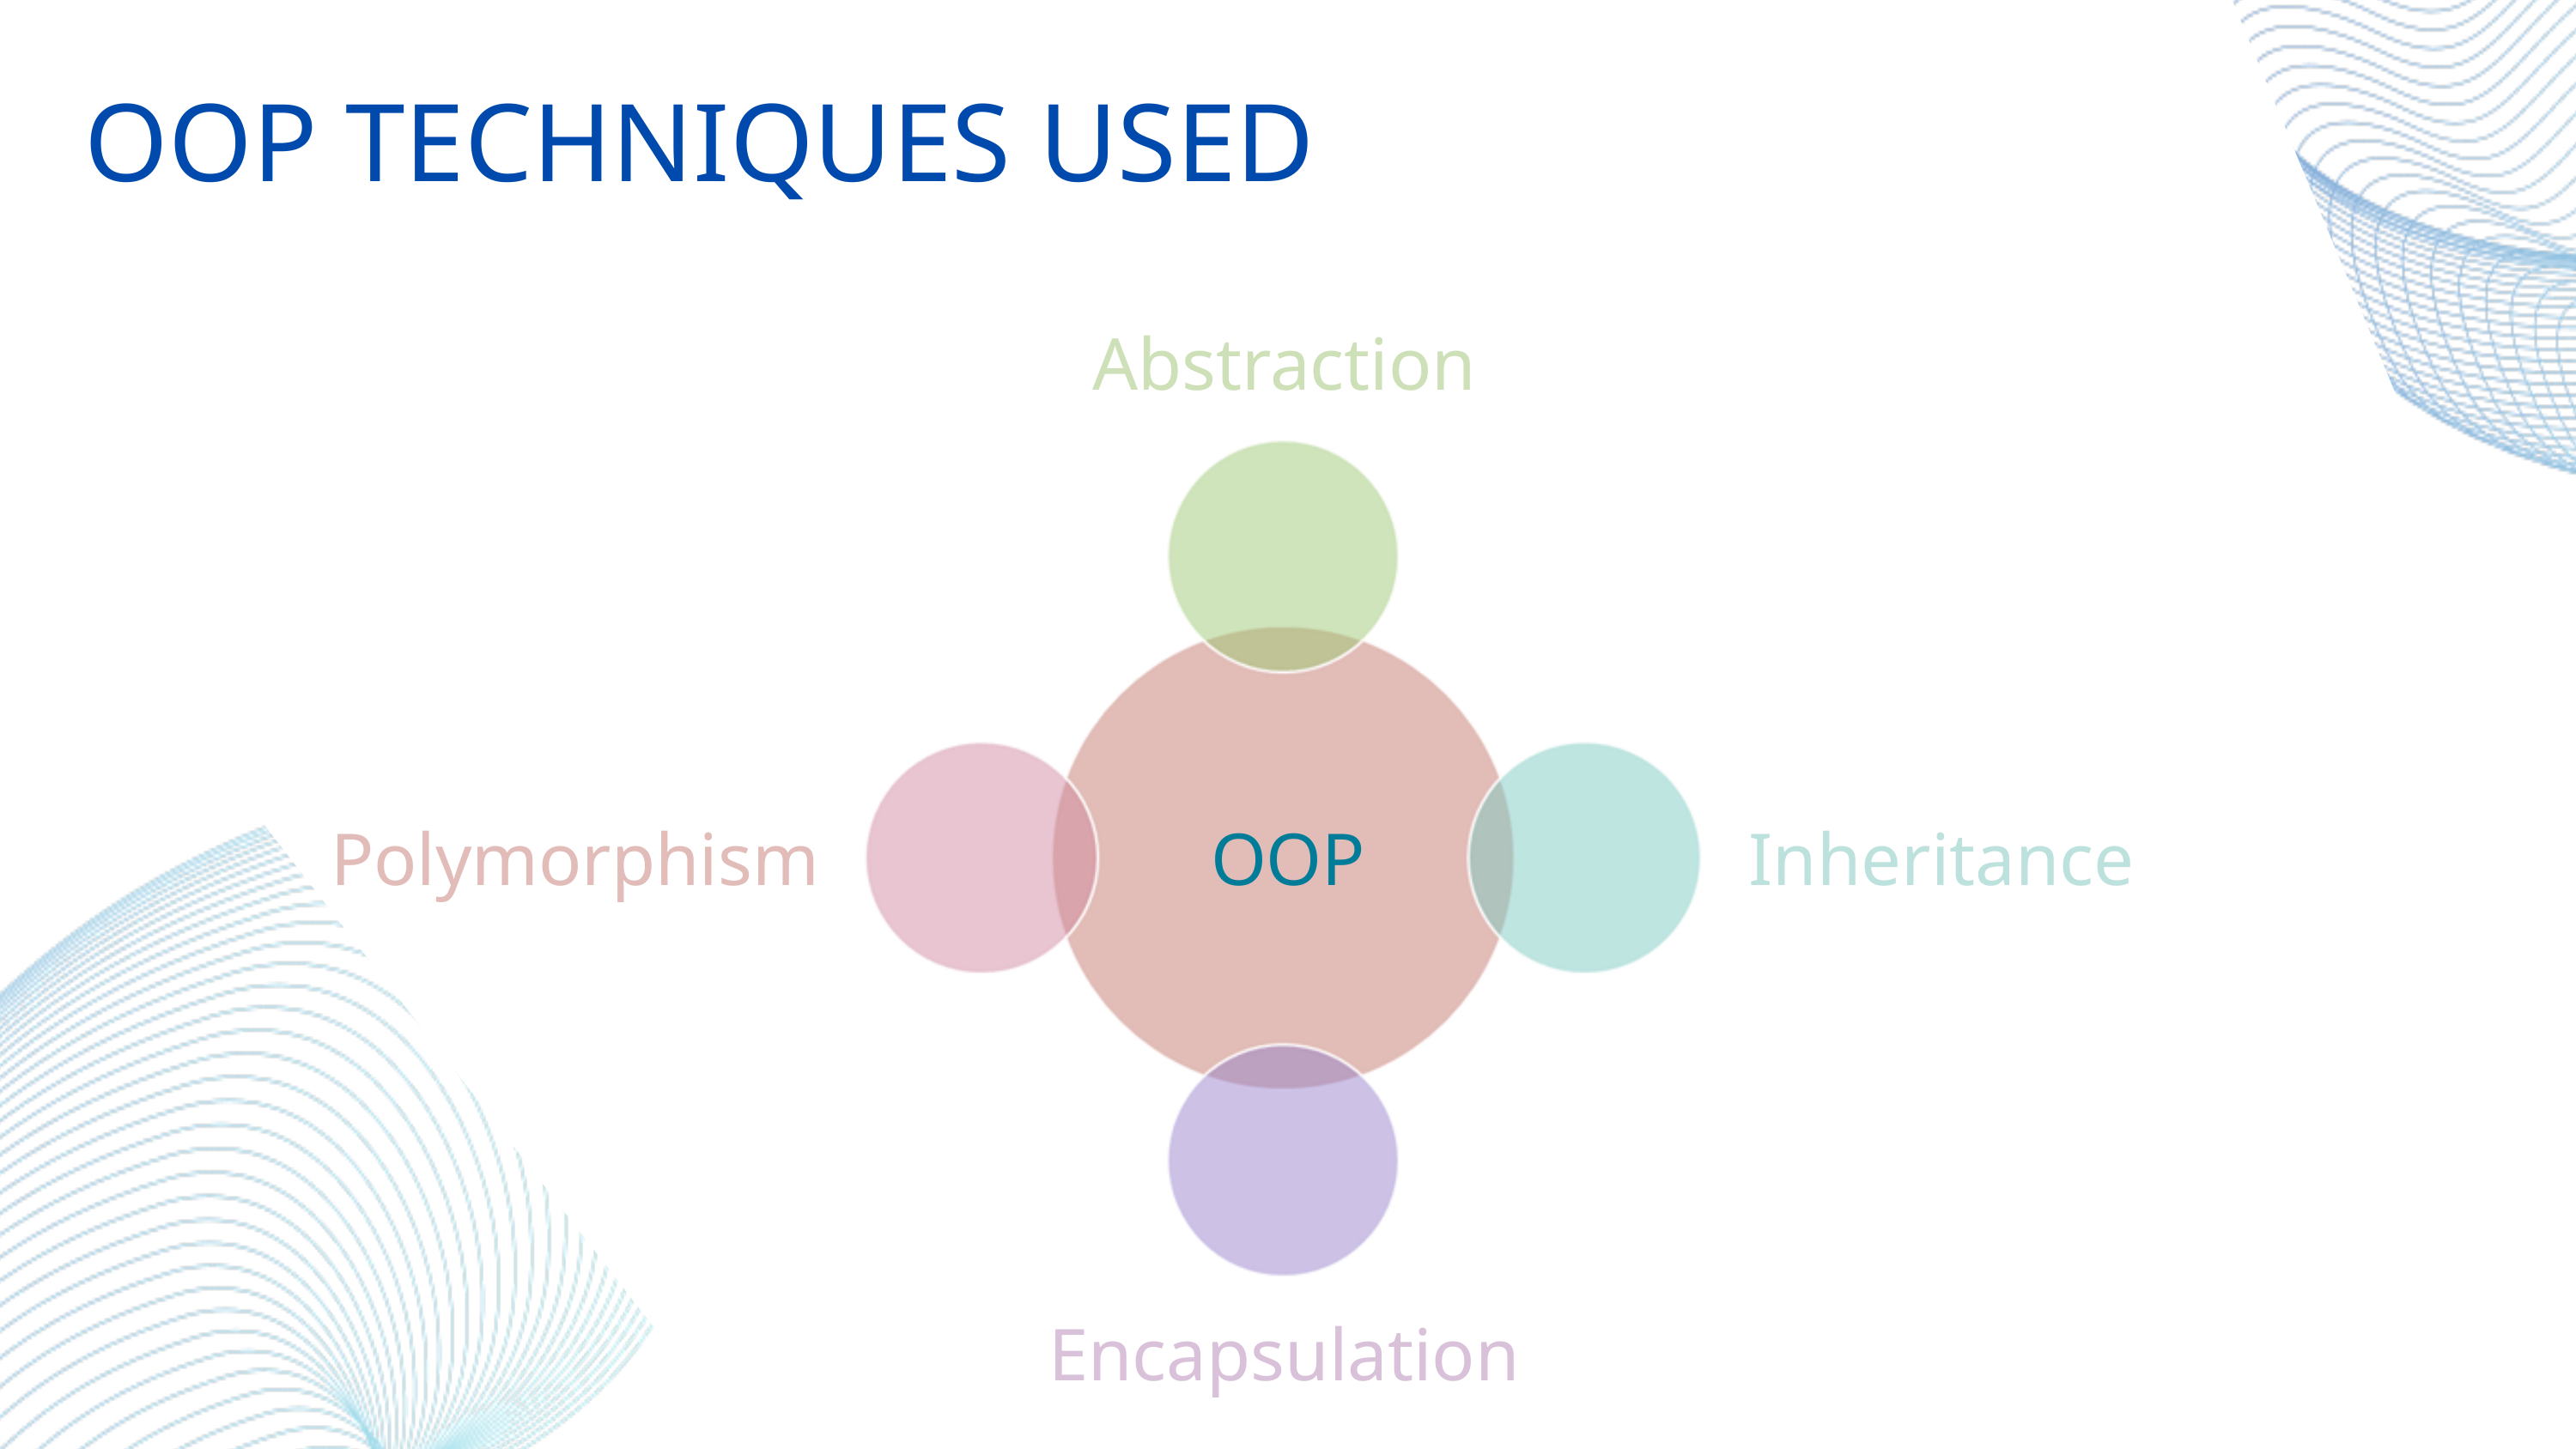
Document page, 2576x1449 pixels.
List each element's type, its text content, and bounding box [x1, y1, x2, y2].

text_box [0, 783, 704, 1449]
text_box Polymorphism [300, 828, 851, 900]
text_box Inheritance [1725, 828, 2158, 900]
text_box OOP TECHNIQUES USED [84, 94, 1808, 203]
text_box [2232, 0, 2576, 666]
text_box OOP [1201, 828, 1375, 900]
text_box [850, 440, 1726, 1278]
text_box Encapsulation [1017, 1323, 1552, 1396]
text_box Abstraction [1064, 332, 1504, 405]
